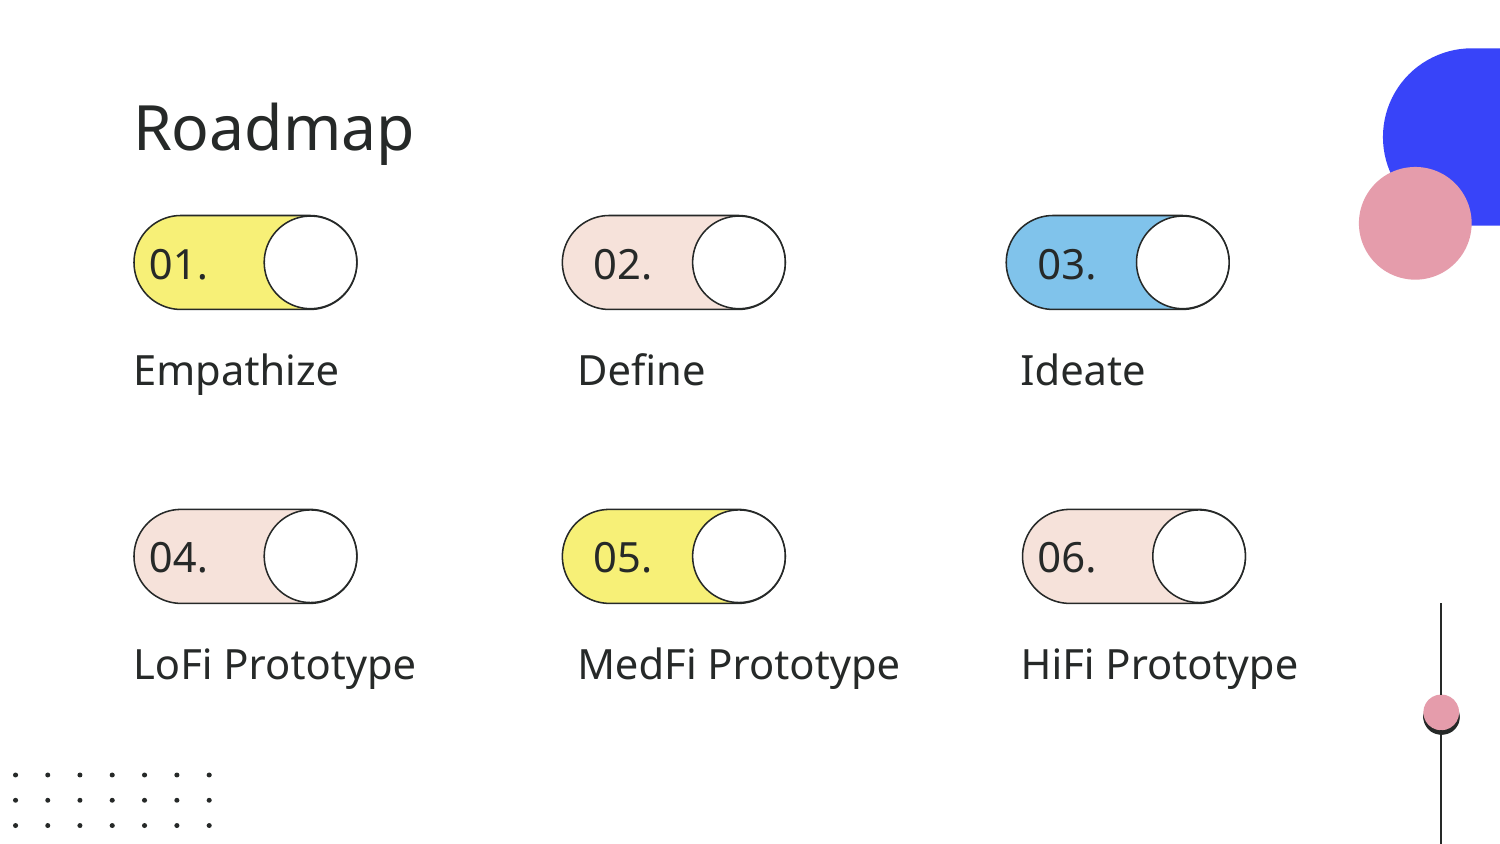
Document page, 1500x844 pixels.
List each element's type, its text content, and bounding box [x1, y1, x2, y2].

subtitle Define [562, 328, 941, 444]
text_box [562, 215, 786, 310]
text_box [1022, 509, 1246, 604]
title Roadmap [118, 72, 1382, 167]
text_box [1005, 215, 1230, 310]
subtitle HiFi Prototype [1005, 622, 1384, 738]
subtitle MedFi Prototype [562, 622, 941, 738]
subtitle Ideate [1005, 328, 1384, 444]
subtitle Empathize [118, 328, 497, 444]
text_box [133, 509, 358, 604]
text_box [562, 509, 786, 604]
subtitle LoFi Prototype [118, 622, 497, 738]
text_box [133, 215, 358, 310]
